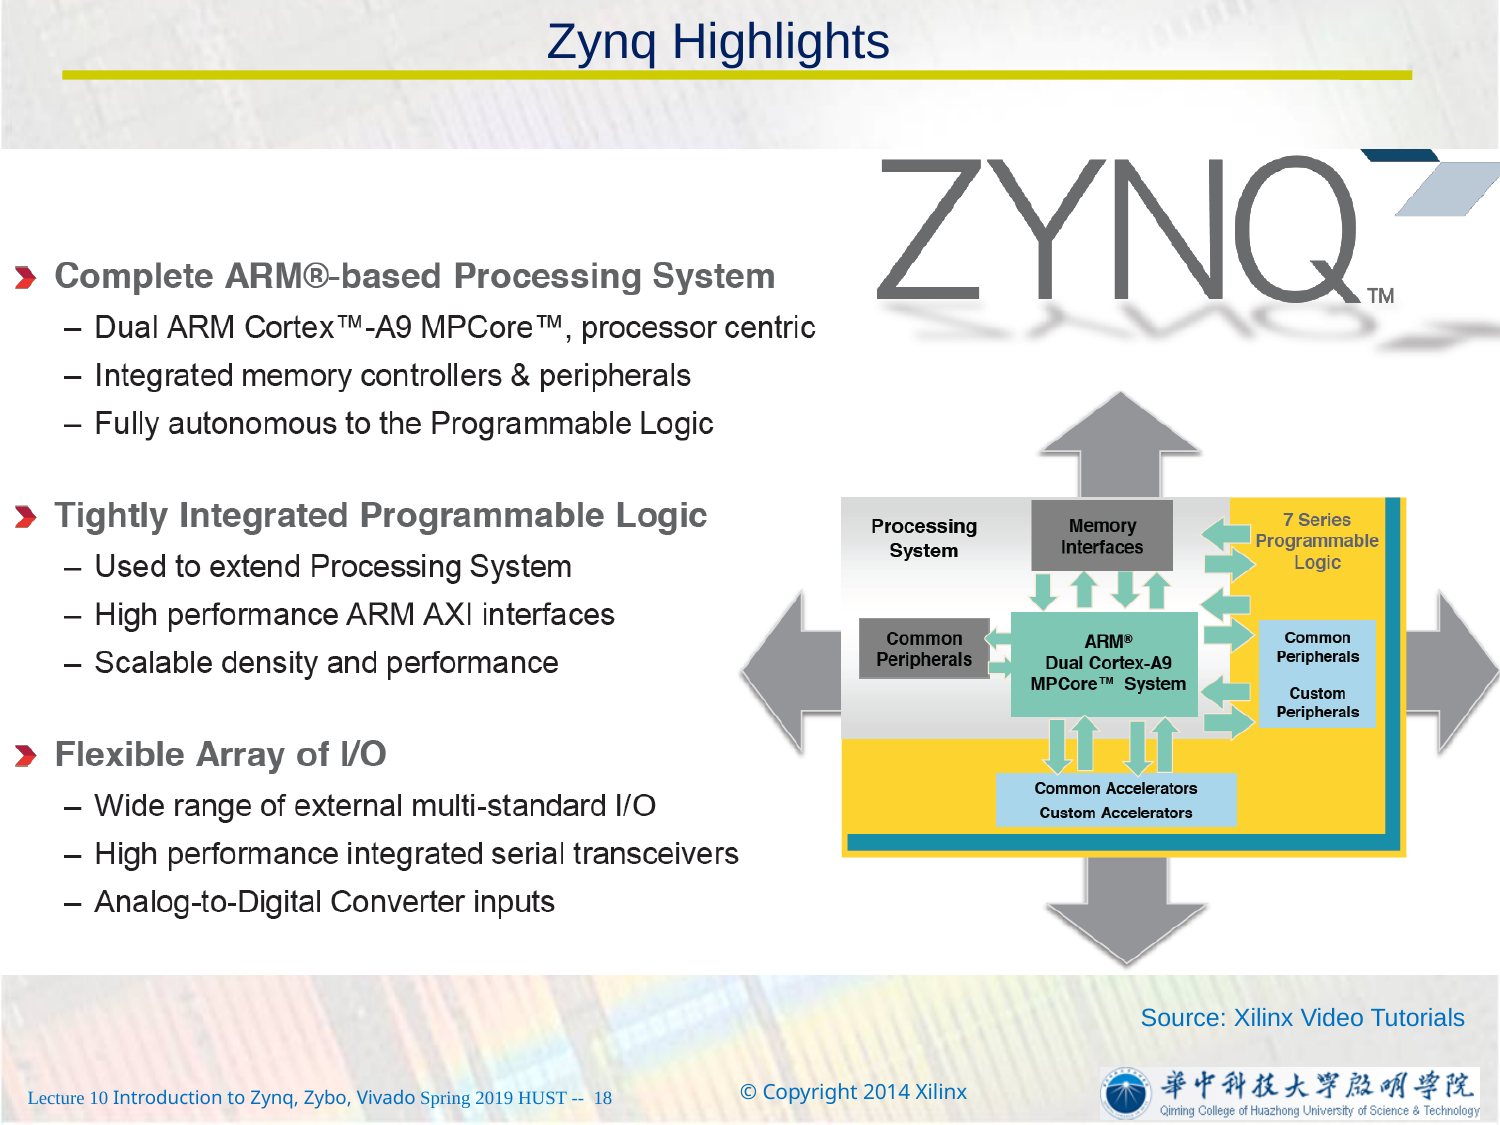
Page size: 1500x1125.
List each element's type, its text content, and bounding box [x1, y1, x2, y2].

picture [0, 0, 1500, 1125]
text_box © Copyright 2014 Xilinx [724, 1071, 1012, 1119]
text_box Source: Xilinx Video Tutorials [1125, 994, 1489, 1040]
title Zynq Highlights [0, 10, 1438, 64]
